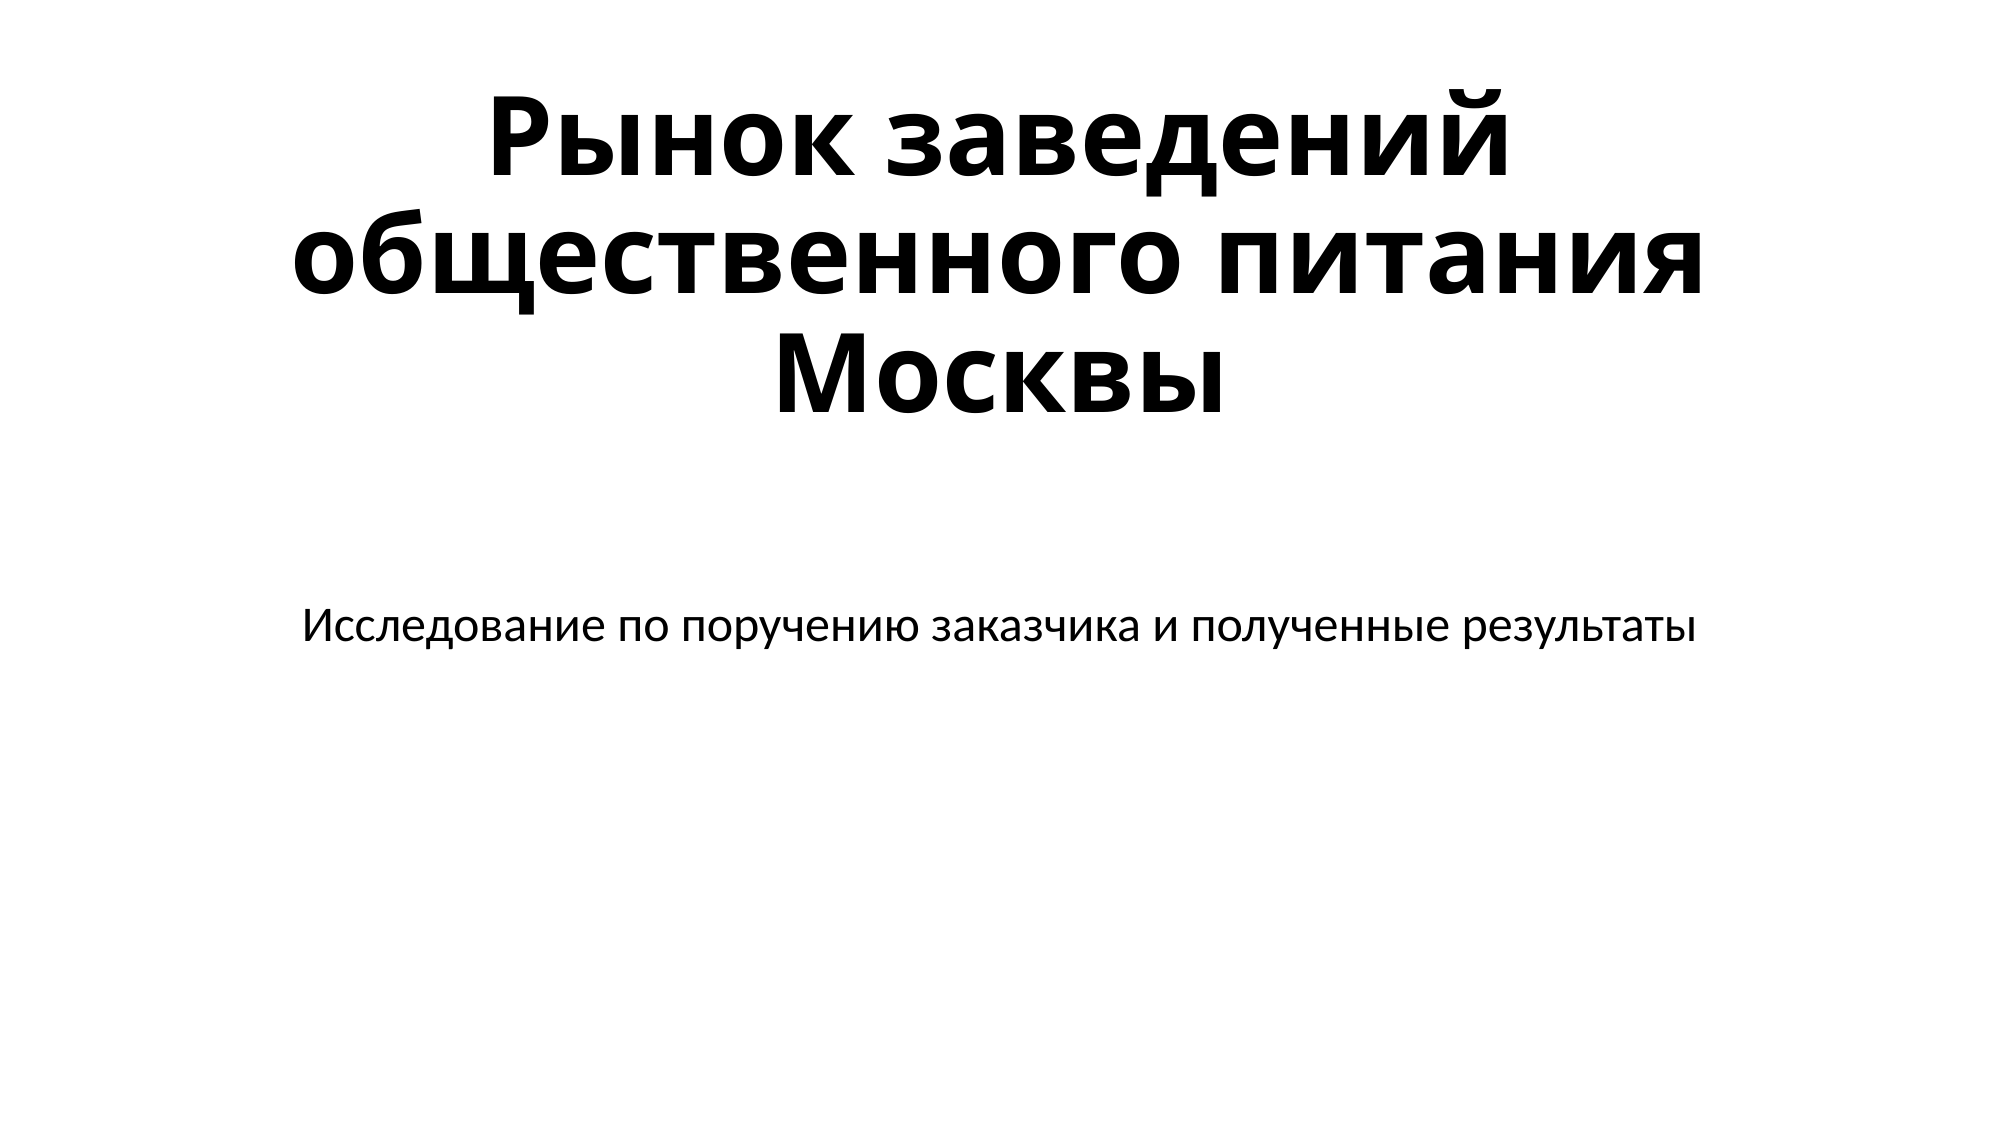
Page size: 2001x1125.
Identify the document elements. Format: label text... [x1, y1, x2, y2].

title Рынок заведений общественного питания Москвы [249, 69, 1750, 576]
subtitle Исследование по поручению заказчика и полученные результаты [249, 590, 1750, 863]
